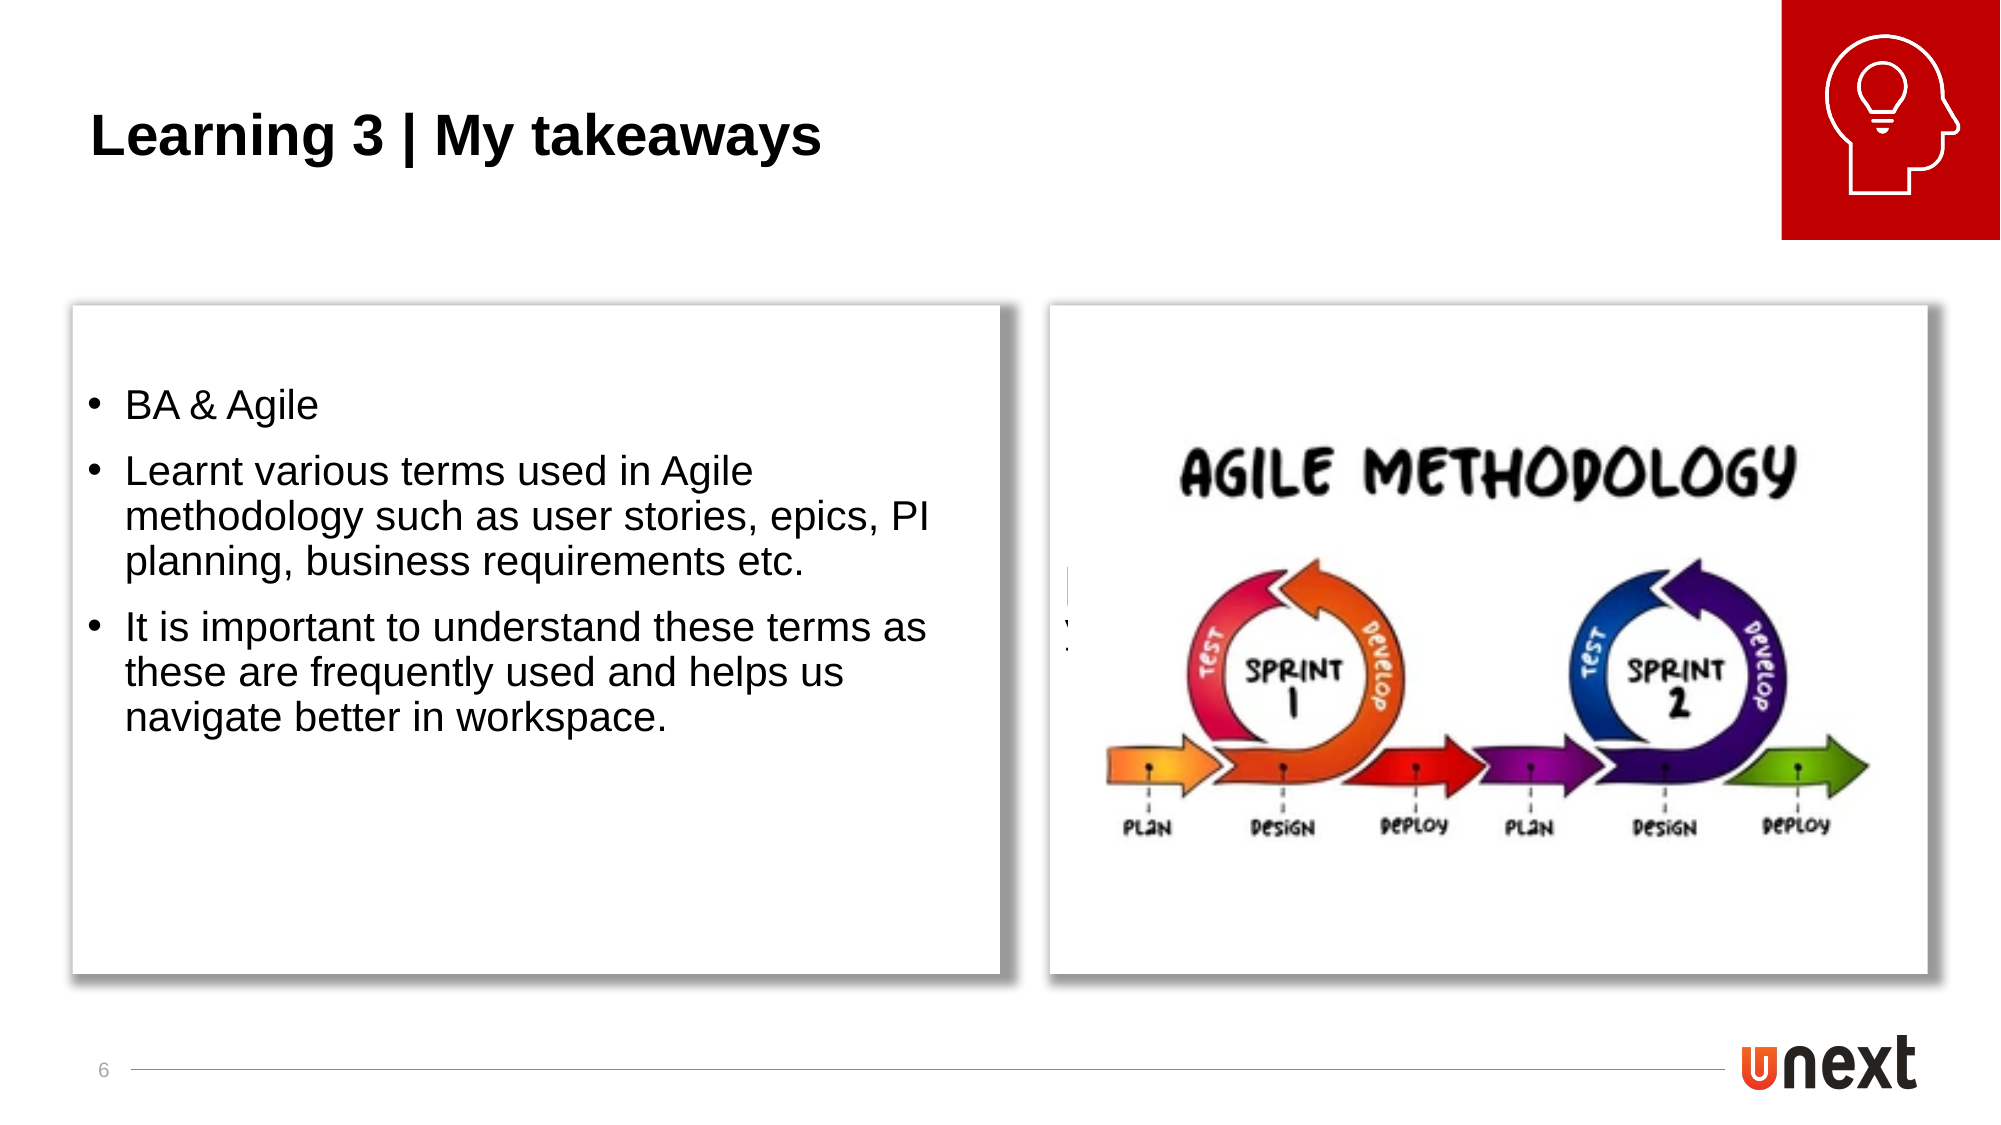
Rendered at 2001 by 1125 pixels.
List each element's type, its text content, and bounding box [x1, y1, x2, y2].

picture [1067, 323, 1910, 947]
text_box [1781, 0, 2000, 241]
text_box BA & Agile Learnt various terms used in Agile methodology such as user stories, epics, PI planning, business requirements etc. It is important to understand these terms as these are frequently used and helps us navigate better in workspace. [72, 305, 1000, 974]
title Learning 3 | My takeaways [76, 78, 1797, 196]
text_box [Add a graphic that provides evidence of what you learned] [1050, 305, 1928, 974]
slide_number 6 [48, 1047, 110, 1091]
picture [1797, 23, 1988, 214]
picture [1742, 1035, 1917, 1090]
